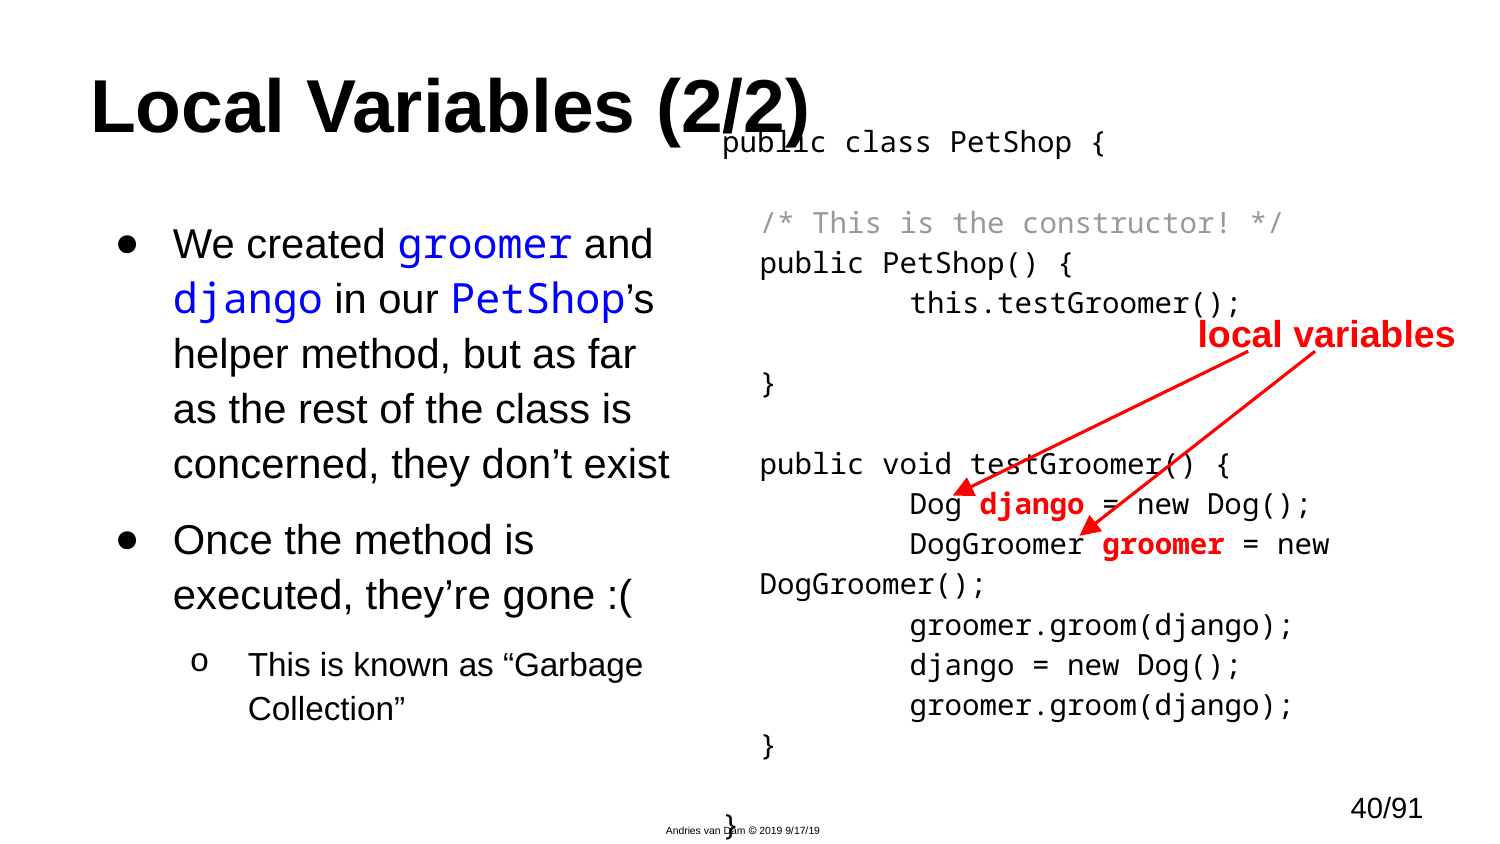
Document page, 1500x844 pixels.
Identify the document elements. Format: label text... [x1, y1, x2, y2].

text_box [1079, 351, 1316, 536]
list public class PetShop { /* This is the constructor! */ public PetShop() { this.testGroomer(); } public void testGroomer() { Dog django = new Dog(); DogGroomer groomer = new DogGroomer(); groomer.groom(django); django = new Dog(); groomer.groom(django); } } [707, 103, 1500, 844]
text_box local variables [1166, 295, 1488, 371]
list We created groomer and django in our PetShop’s helper method, but as far as the rest of the class is concerned, they don’t exist Once the method is executed, they’re gone :( This is known as “Garbage Collection” [82, 197, 701, 742]
title Local Variables (2/2) [75, 0, 1425, 164]
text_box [952, 351, 1079, 496]
